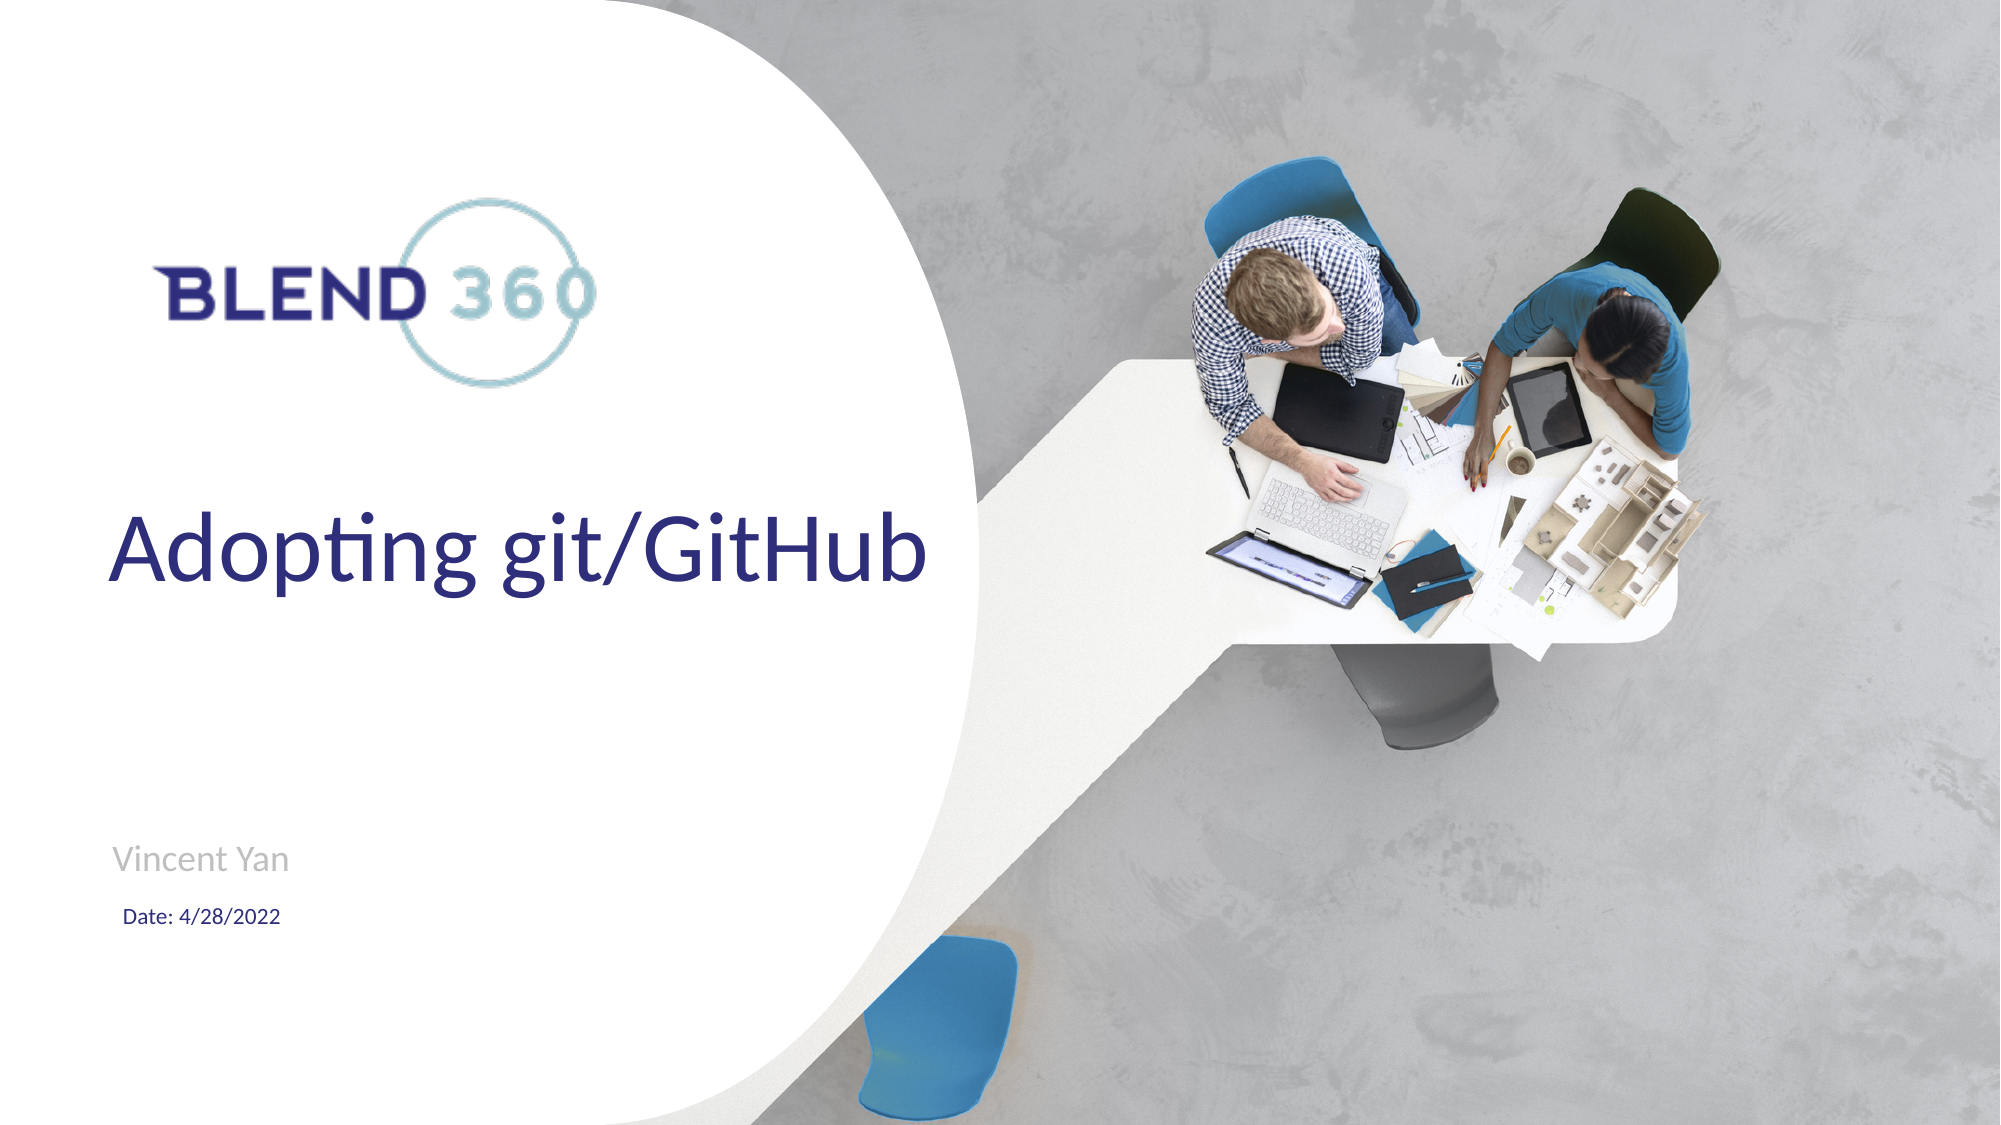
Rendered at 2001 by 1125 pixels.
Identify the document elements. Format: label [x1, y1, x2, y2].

picture [142, 187, 606, 400]
picture [980, 0, 2000, 1125]
text_box [0, 0, 980, 1125]
